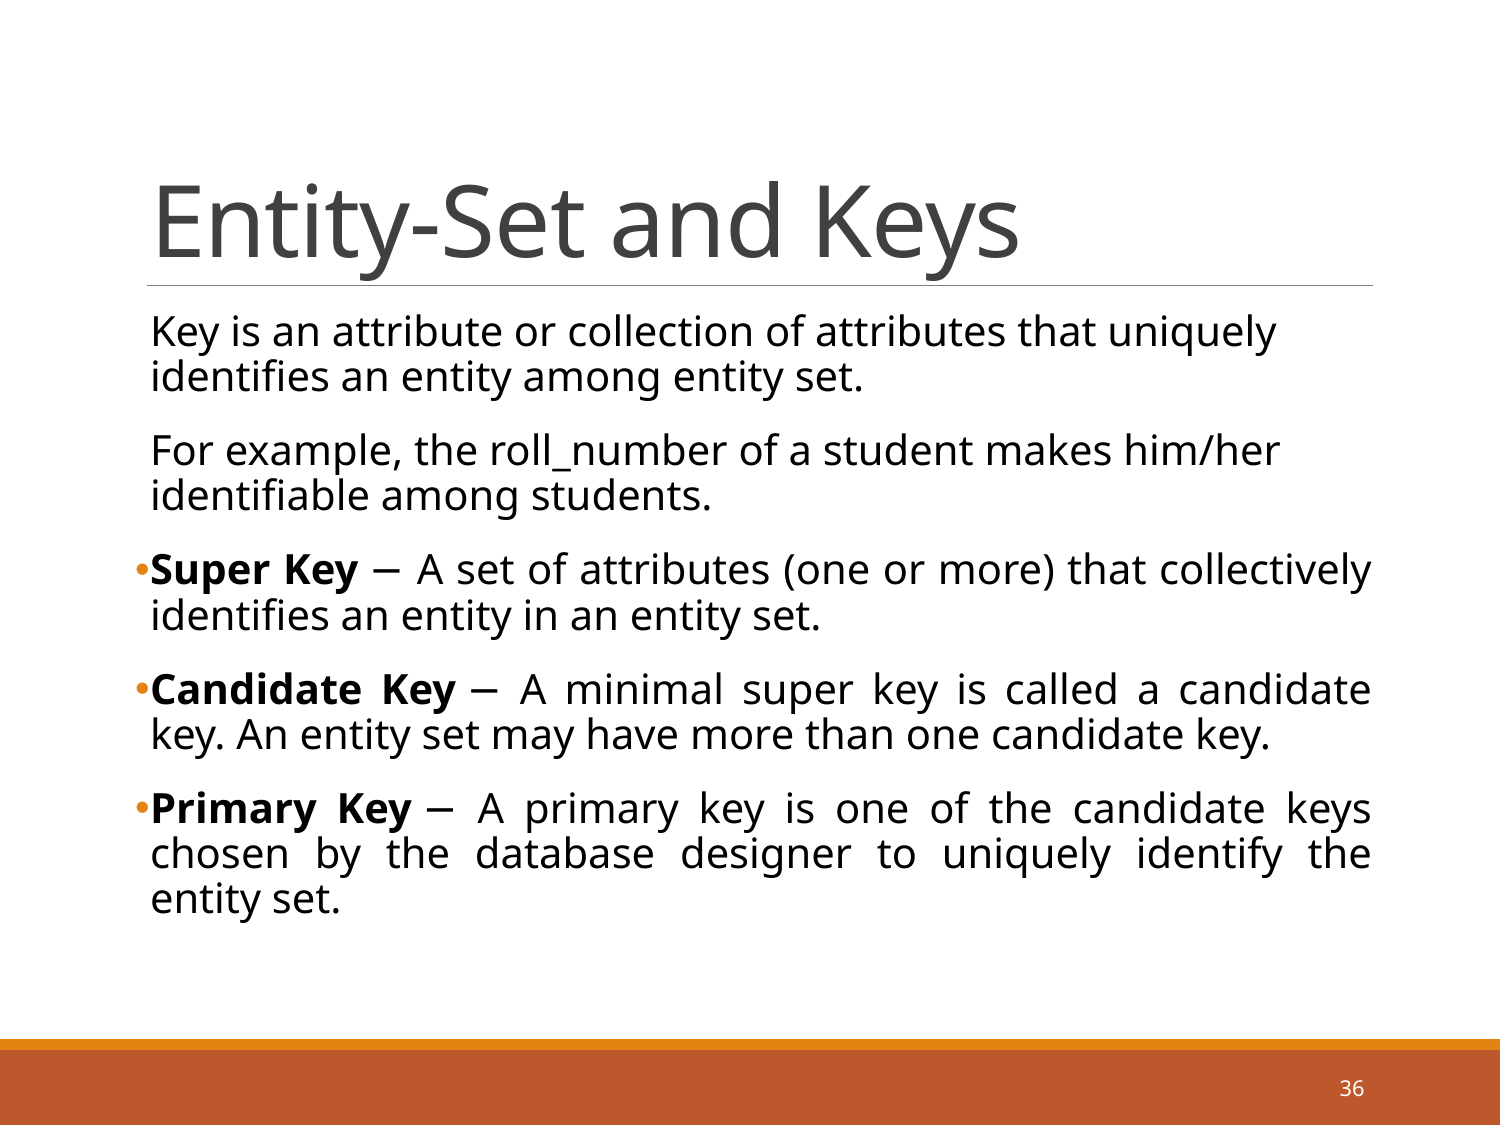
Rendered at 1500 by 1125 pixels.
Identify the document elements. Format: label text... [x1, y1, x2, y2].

title Entity-Set and Keys [135, 47, 1373, 285]
list Key is an attribute or collection of attributes that uniquely identifies an entity among entity set. For example, the roll_number of a student makes him/her identifiable among students. Super Key − A set of attributes (one or more) that collectively identifies an entity in an entity set. Candidate Key − A minimal super key is called a candidate key. An entity set may have more than one candidate key. Primary Key − A primary key is one of the candidate keys chosen by the database designer to uniquely identify the entity set. [135, 302, 1373, 963]
slide_number 36 [1218, 1059, 1380, 1120]
